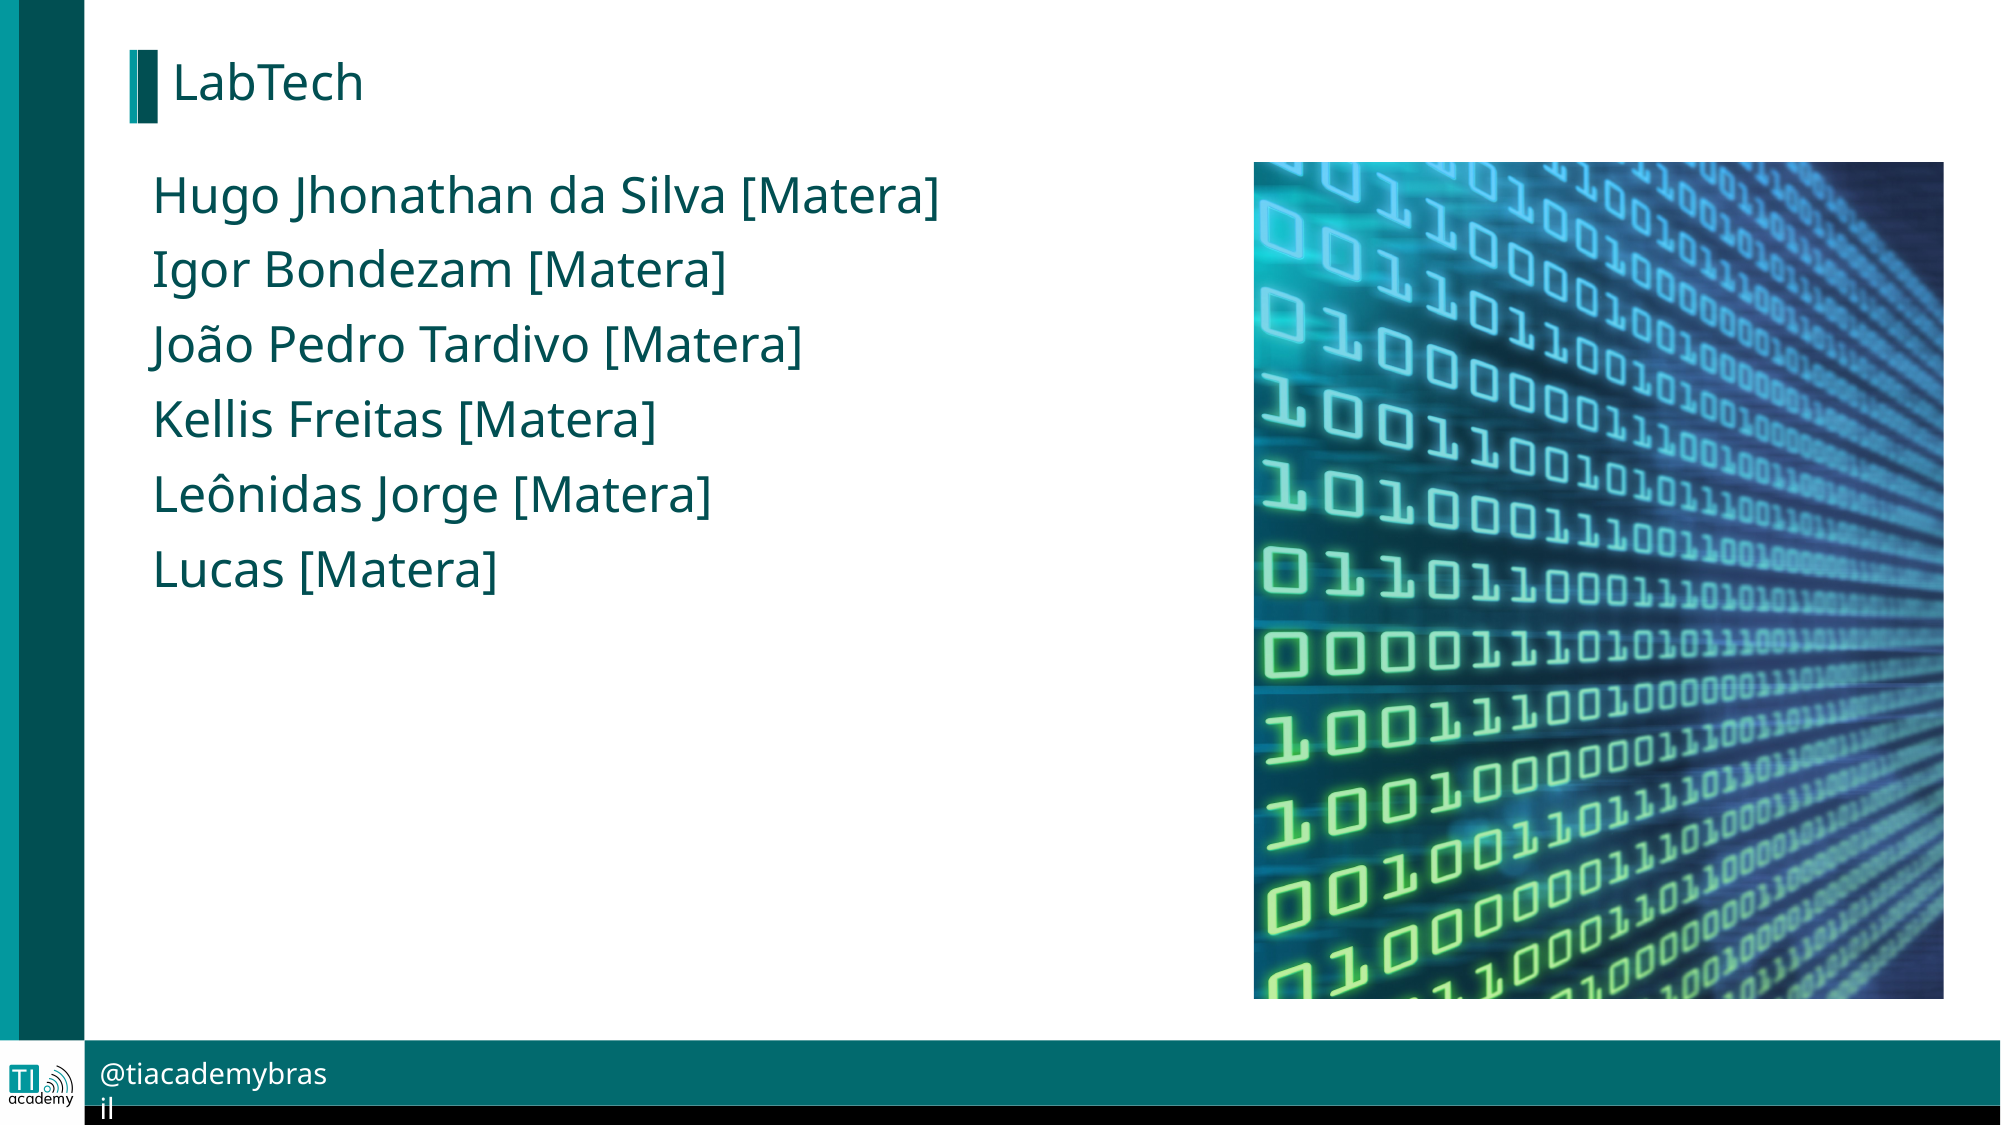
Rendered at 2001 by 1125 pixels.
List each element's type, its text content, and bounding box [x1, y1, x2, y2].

picture [1253, 162, 1944, 999]
picture [0, 1041, 84, 1125]
list Hugo Jhonathan da Silva [Matera] Igor Bondezam [Matera] João Pedro Tardivo [Matera] Kellis Freitas [Matera] Leônidas Jorge [Matera] Lucas [Matera] [137, 162, 1221, 999]
list LabTech [157, 50, 1935, 124]
